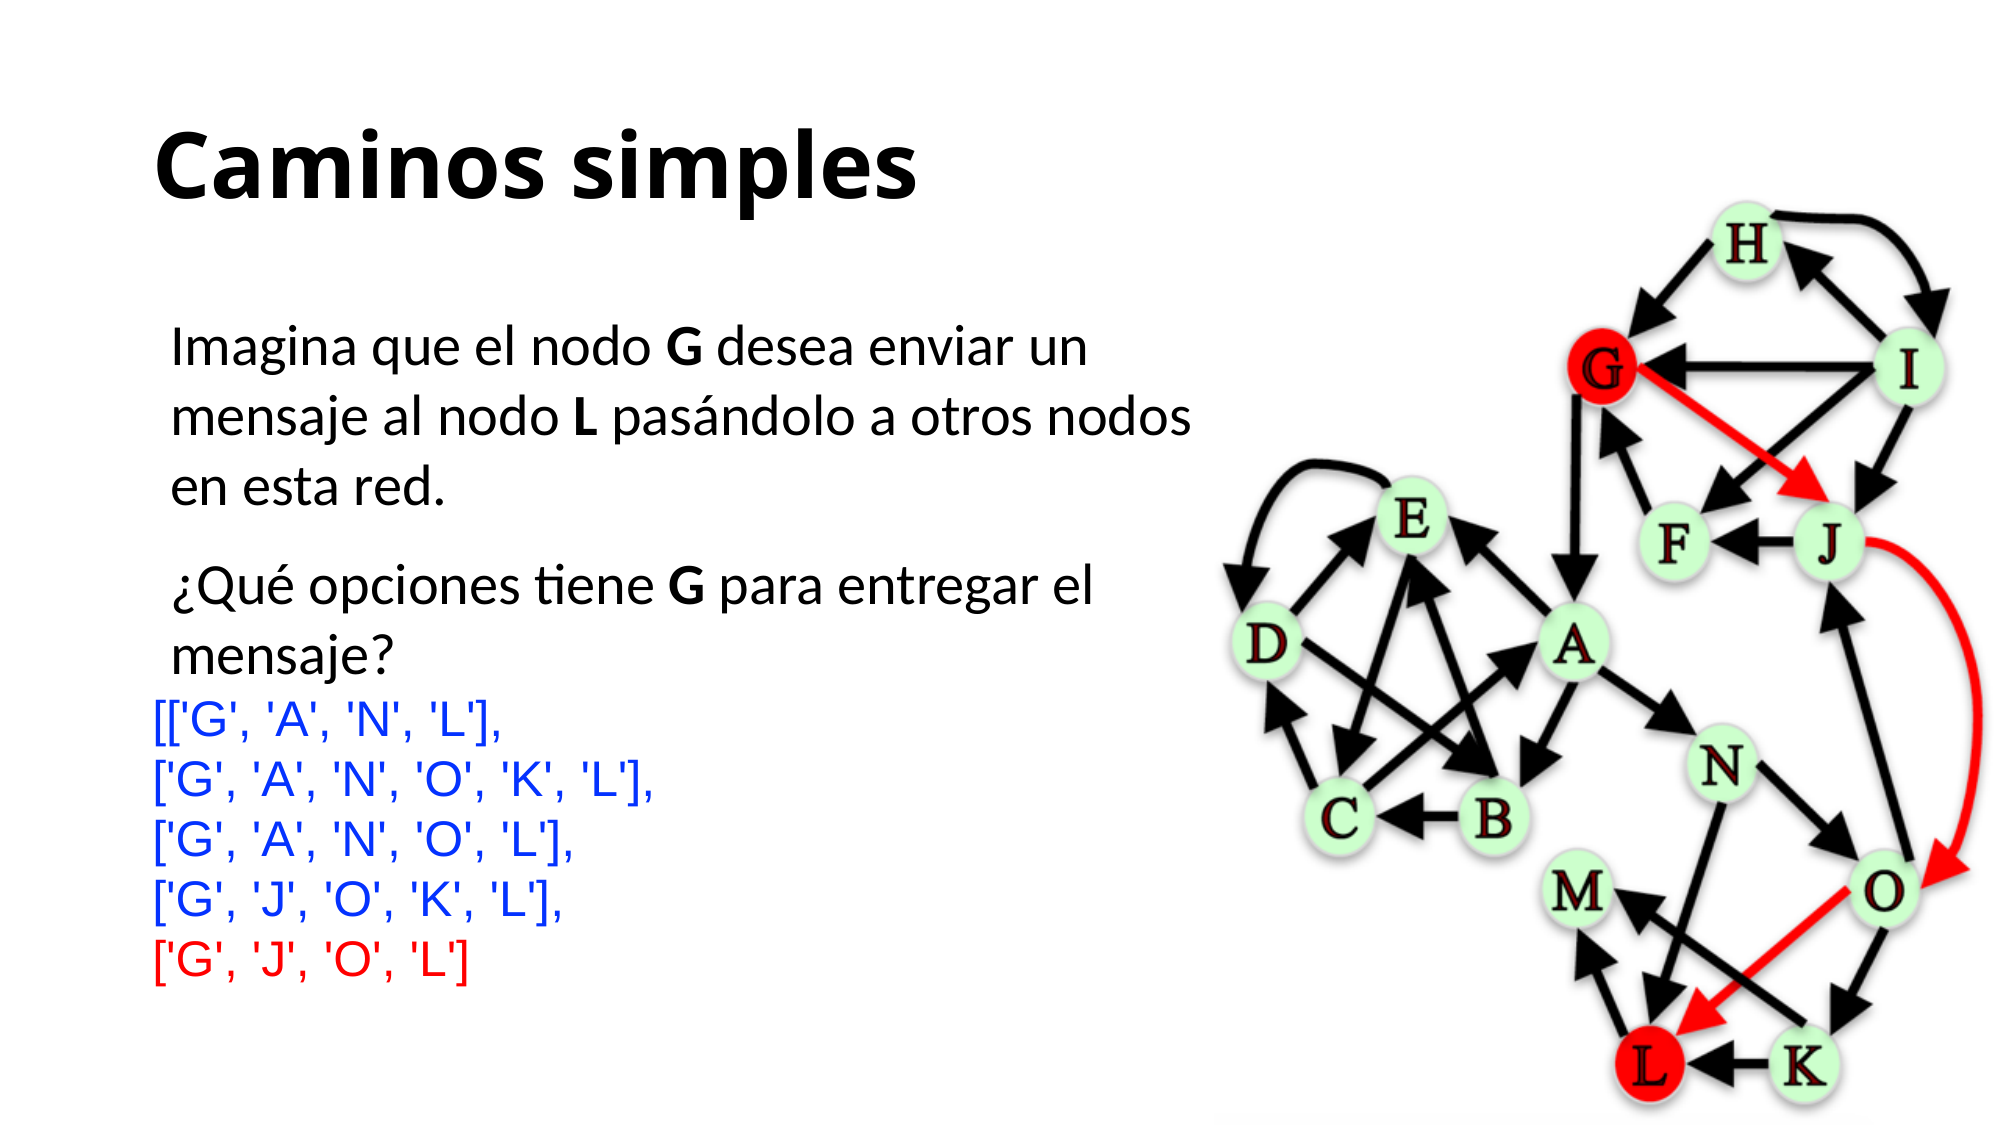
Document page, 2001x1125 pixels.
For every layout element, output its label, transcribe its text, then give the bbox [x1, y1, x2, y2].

text_box Imagina que el nodo G desea enviar un mensaje al nodo L pasándolo a otros nodos en esta red. ¿Qué opciones tiene G para entregar el mensaje? [['G', 'A', 'N', 'L'], ['G', 'A', 'N', 'O', 'K', 'L'], ['G', 'A', 'N', 'O', 'L'], ['G', 'J', 'O', 'K', 'L'], ['G', 'J', 'O', 'L'] [137, 299, 1209, 1050]
text_box Caminos simples [137, 59, 1863, 278]
picture [1214, 197, 2000, 1125]
